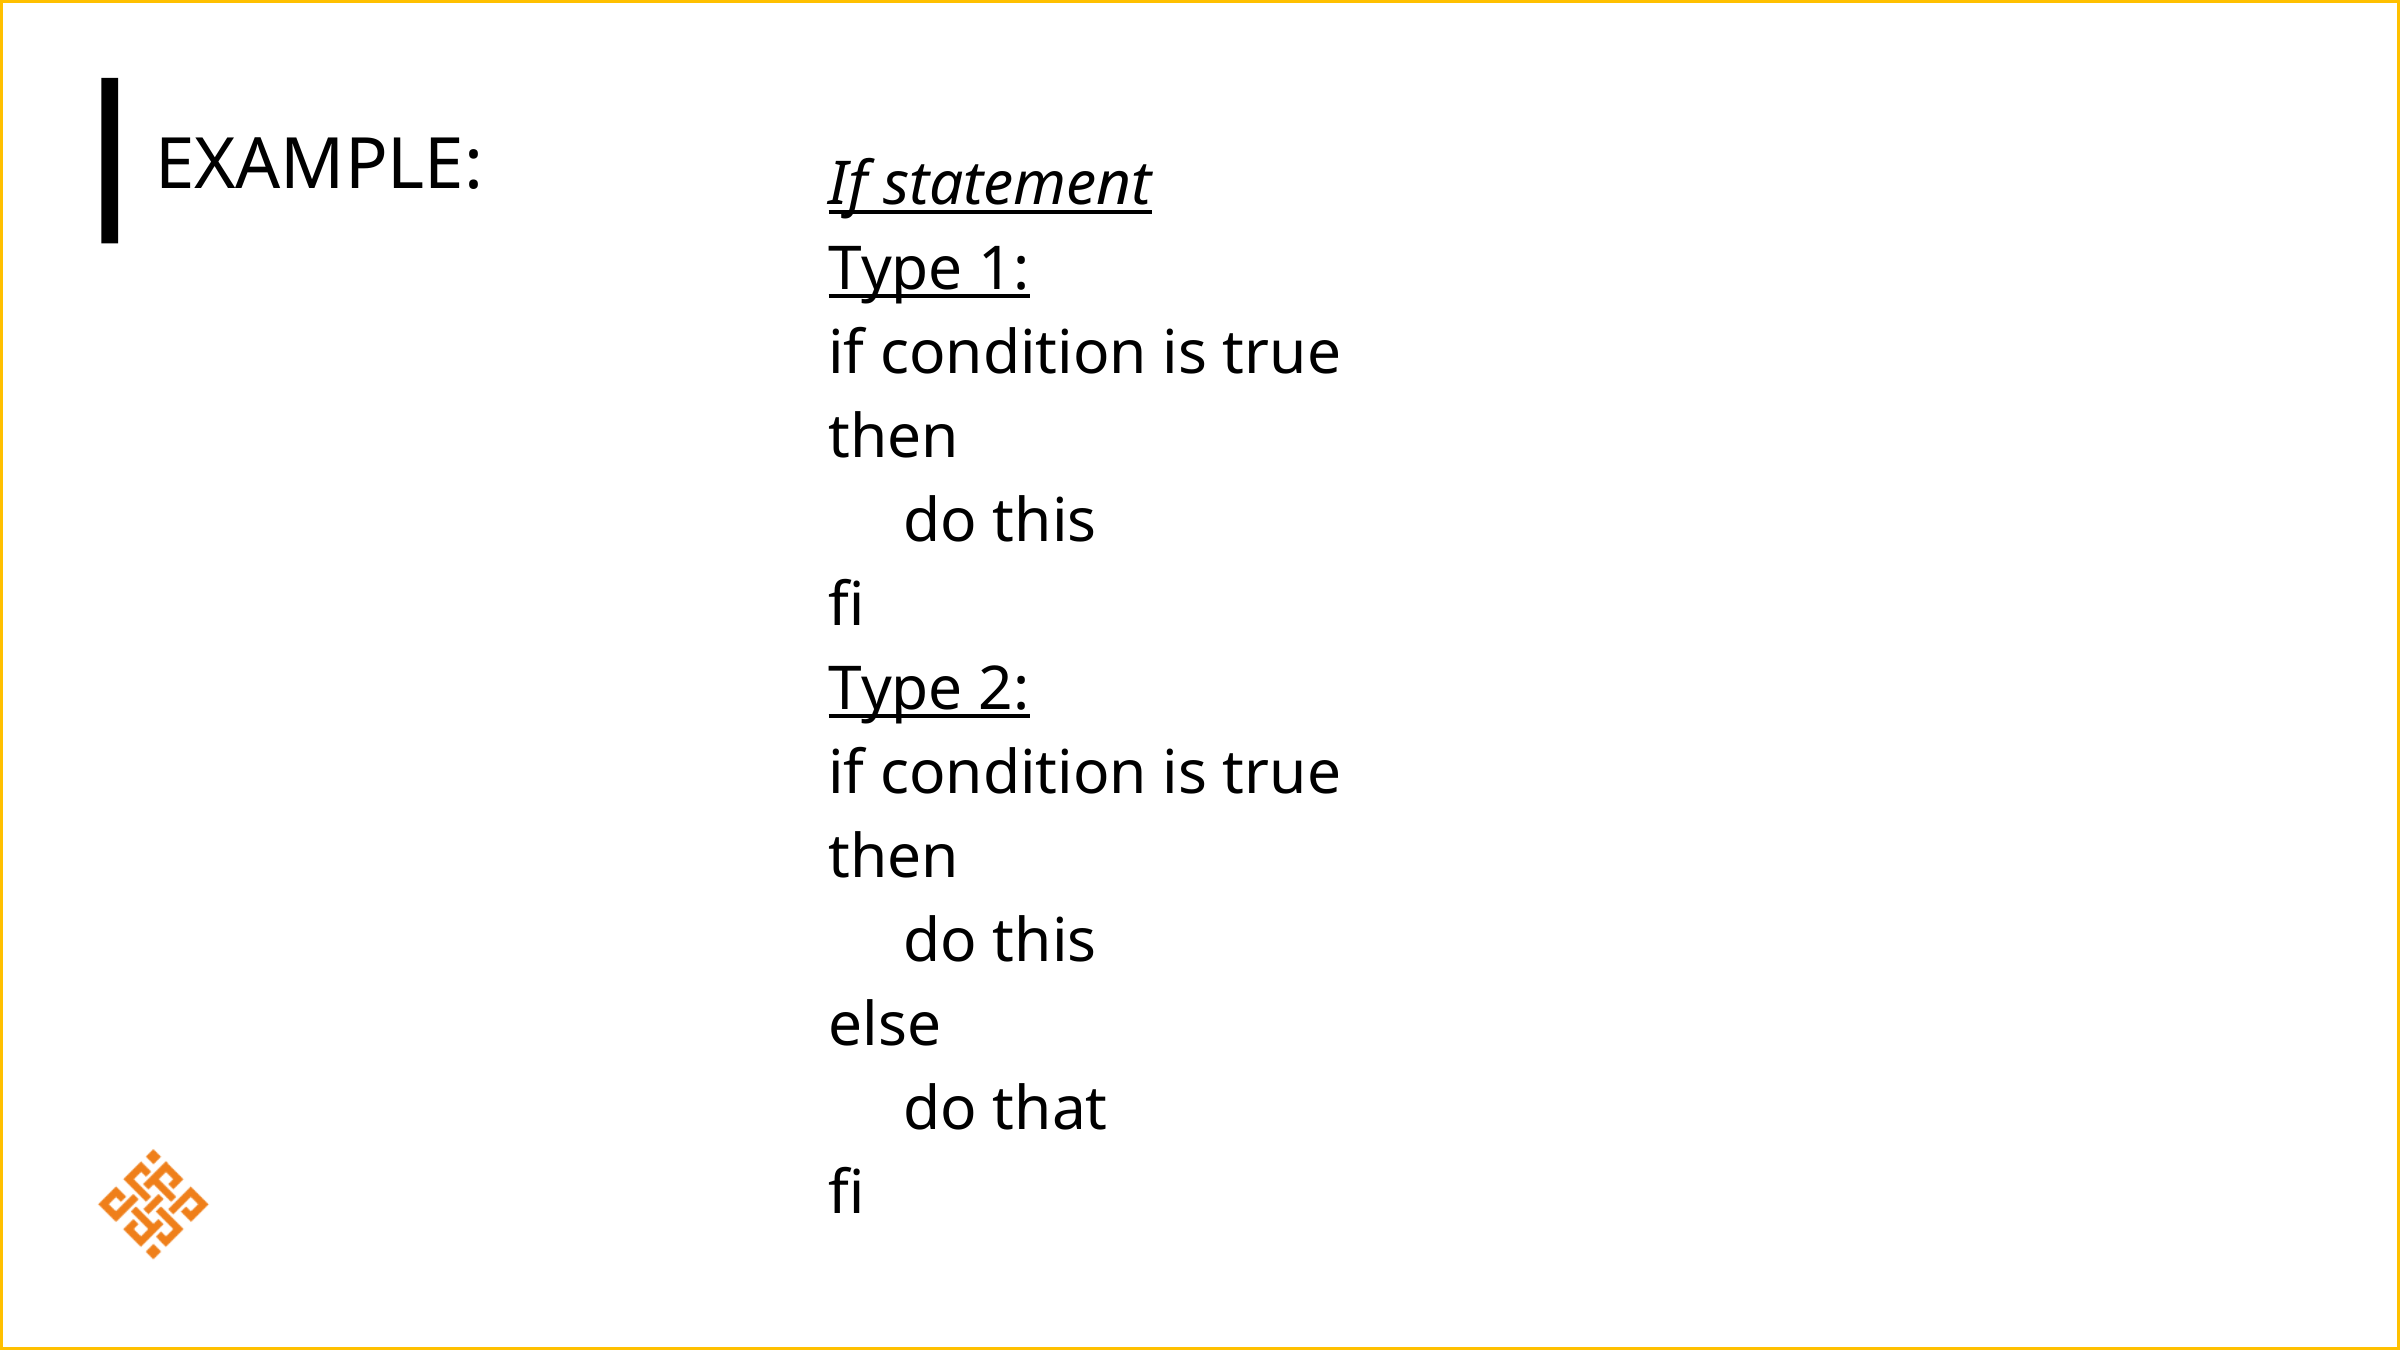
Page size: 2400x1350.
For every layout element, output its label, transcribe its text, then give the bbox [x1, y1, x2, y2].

picture [75, 1058, 235, 1350]
text_box If statement Type 1: if condition is true then do this fi Type 2: if condition is true then do this else do that fi [812, 125, 2038, 1350]
title Example: [136, 77, 1360, 243]
